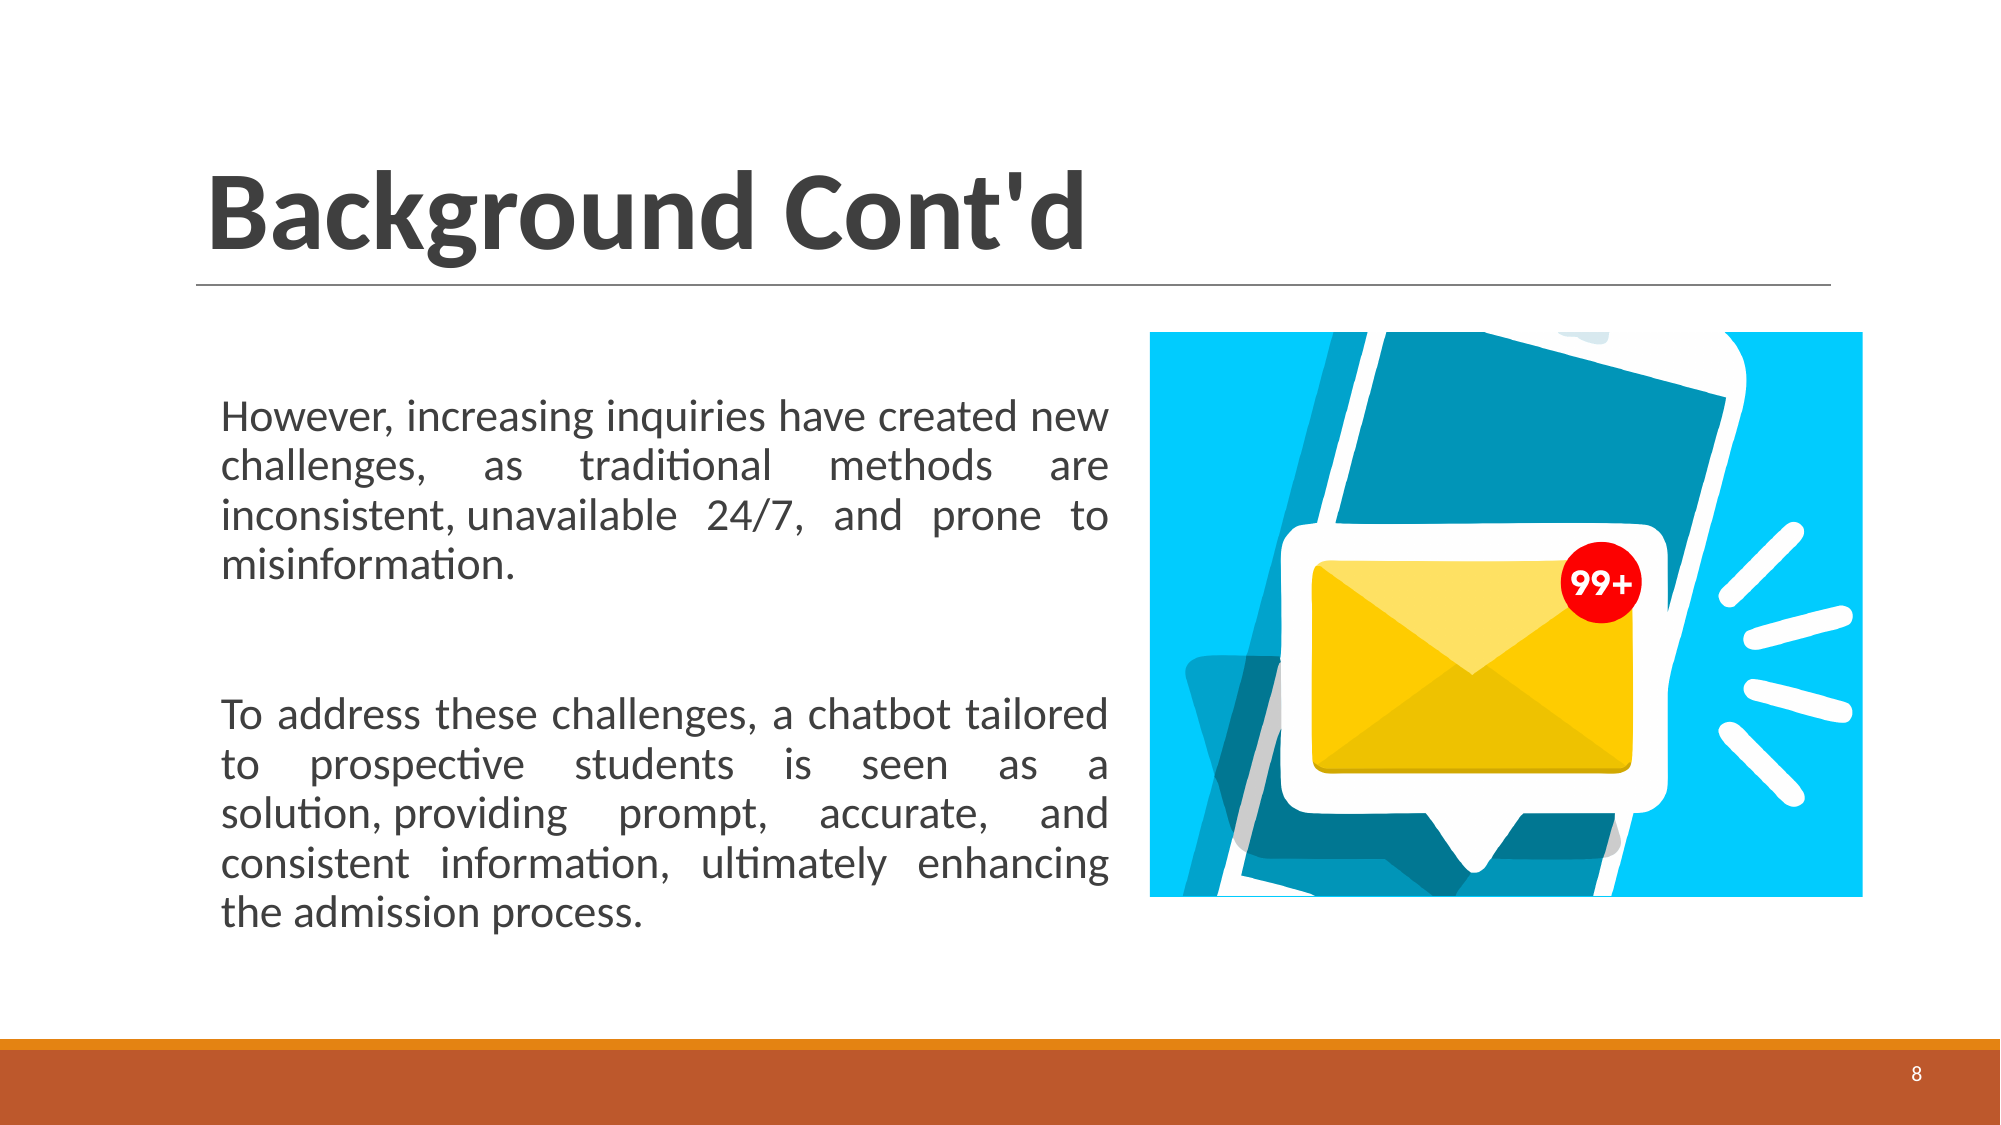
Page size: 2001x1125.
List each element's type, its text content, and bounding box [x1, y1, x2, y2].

picture [1719, 523, 1803, 607]
picture [1218, 332, 1746, 895]
picture [1744, 606, 1852, 649]
text_box However, increasing inquiries have created new challenges, as traditional methods are inconsistent, unavailable 24/7, and prone to misinformation. To address these challenges, a chatbot tailored to prospective students is seen as a solution, providing prompt, accurate, and consistent information, ultimately enhancing the admission process. [191, 384, 1125, 949]
picture [1719, 722, 1804, 806]
picture [1744, 680, 1852, 722]
slide_number ‹#› [1674, 1042, 1938, 1103]
title Background Cont'd [191, 22, 1796, 280]
